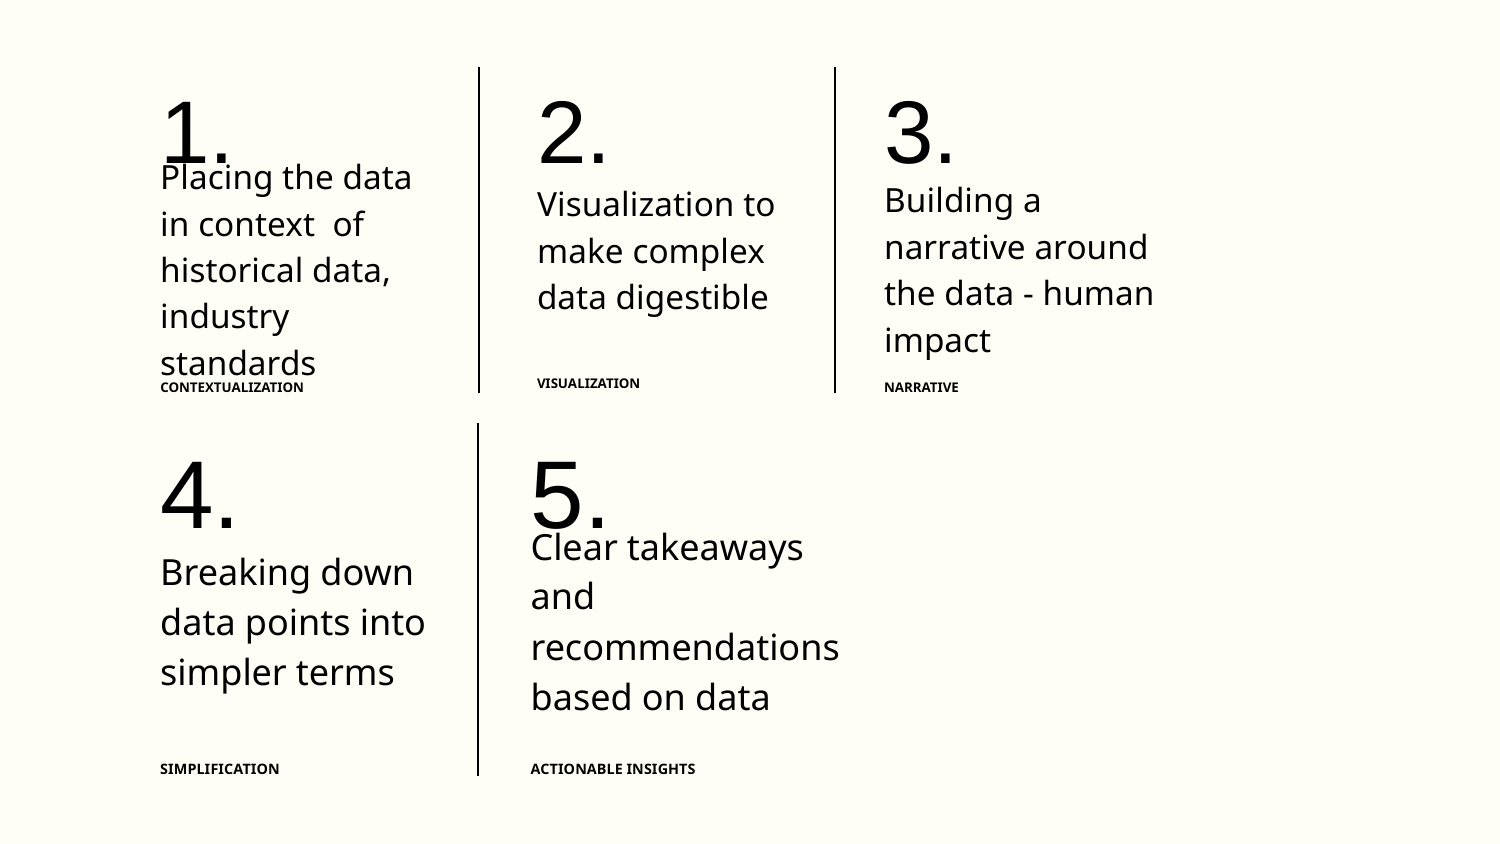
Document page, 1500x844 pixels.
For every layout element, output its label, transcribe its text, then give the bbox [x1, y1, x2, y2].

text_box 1. [145, 98, 286, 175]
text_box Building a narrative around the data - human impact [869, 187, 1189, 345]
text_box 5. [515, 457, 666, 540]
text_box VISUALIZATION [522, 373, 718, 391]
text_box Placing the data in context of historical data, industry standards [145, 187, 466, 345]
text_box SIMPLIFICATION [145, 758, 357, 776]
text_box Clear takeaways and recommendations based on data [515, 553, 877, 681]
text_box 3. [869, 98, 1014, 175]
text_box 2. [522, 98, 667, 175]
text_box ACTIONABLE INSIGHTS [515, 758, 784, 776]
text_box 4. [145, 457, 296, 540]
text_box NARRATIVE [869, 377, 1033, 394]
text_box Breaking down data points into simpler terms [145, 553, 485, 681]
text_box CONTEXTUALIZATION [145, 377, 390, 394]
text_box Visualization to make complex data digestible [521, 187, 842, 305]
